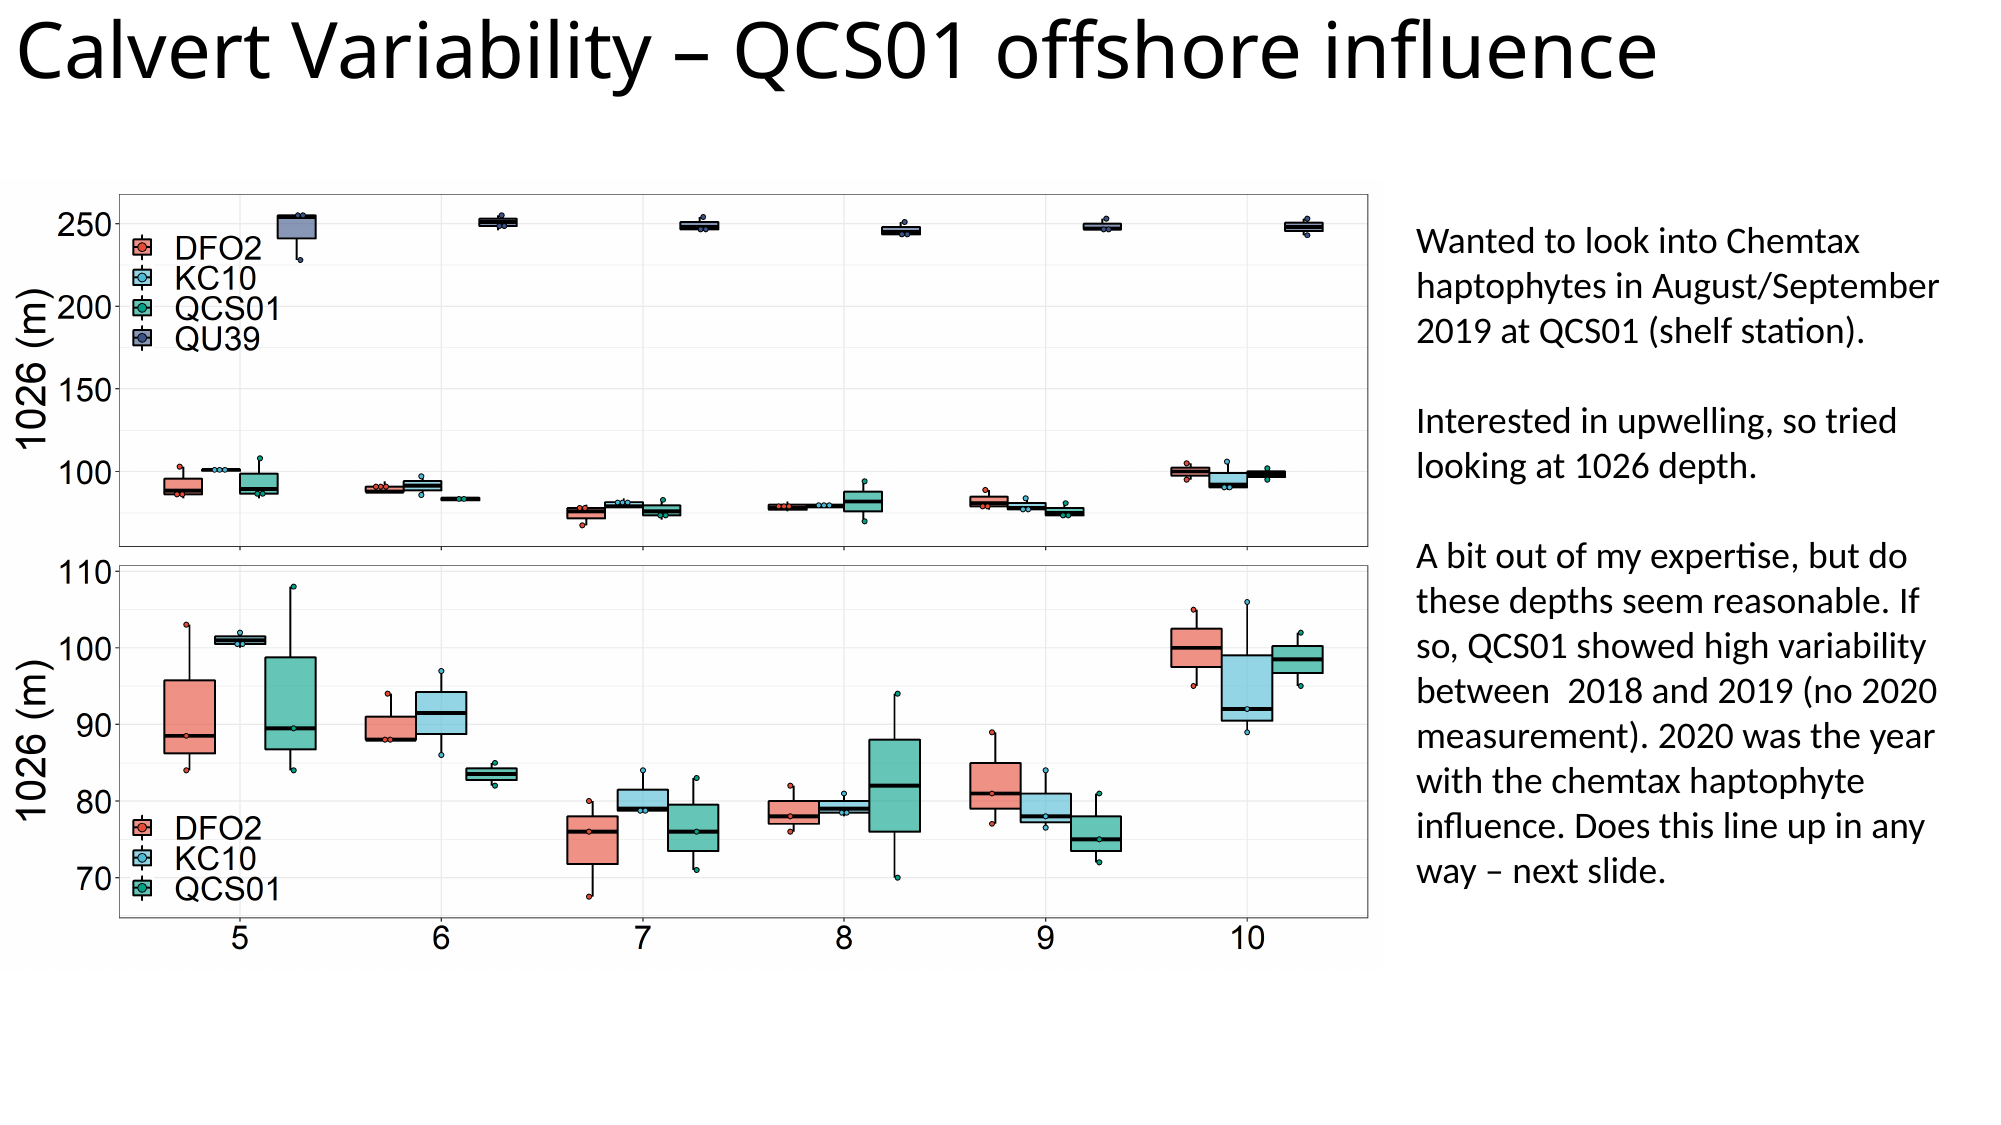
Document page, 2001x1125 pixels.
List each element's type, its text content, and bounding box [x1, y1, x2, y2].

title Calvert Variability – QCS01 offshore influence [0, 0, 1725, 108]
text_box Wanted to look into Chemtax haptophytes in August/September 2019 at QCS01 (shelf station). Interested in upwelling, so tried looking at 1026 depth. A bit out of my expertise, but do these depths seem reasonable. If so, QCS01 showed high variability between 2018 and 2019 (no 2020 measurement). 2020 was the year with the chemtax haptophyte influence. Does this line up in any way – next slide. [1401, 208, 1976, 899]
picture [0, 179, 1383, 970]
